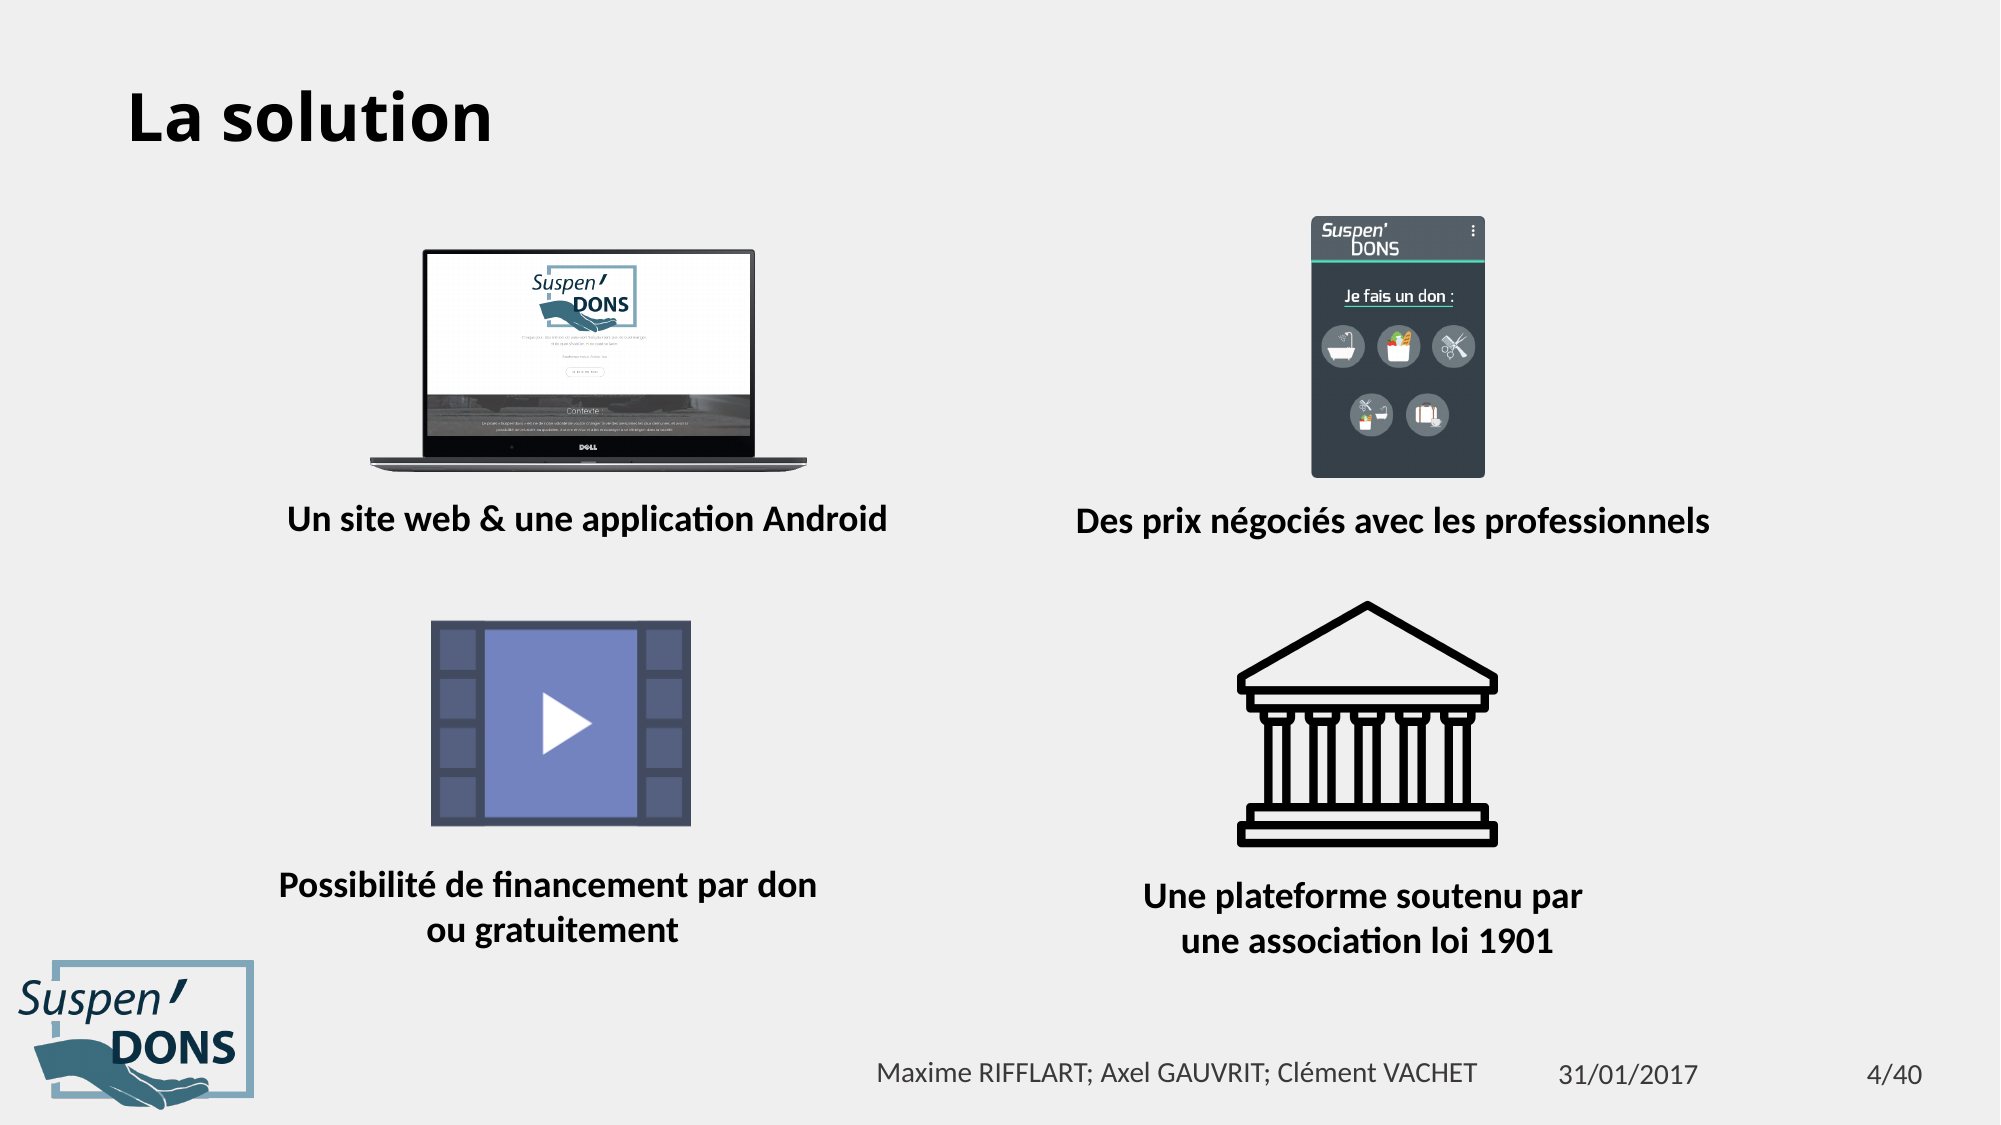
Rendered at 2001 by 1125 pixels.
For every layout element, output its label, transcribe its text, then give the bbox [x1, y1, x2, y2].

picture [1237, 594, 1498, 854]
picture [431, 594, 691, 853]
footer Maxime RIFFLART; Axel GAUVRIT; Clément VACHET [839, 1040, 1515, 1101]
picture [1311, 216, 1485, 478]
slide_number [1543, 1042, 1737, 1103]
slide_number 4/40 [1796, 1042, 1938, 1103]
picture [18, 960, 254, 1110]
picture [370, 243, 807, 476]
text_box Une plateforme soutenu par une association loi 1901 [1128, 863, 1607, 969]
text_box Possibilité de financement par don ou gratuitement [264, 852, 842, 958]
text_box Un site web & une application Android [272, 486, 904, 546]
text_box Des prix négociés avec les professionnels [1061, 488, 1735, 548]
text_box La solution [111, 67, 510, 162]
